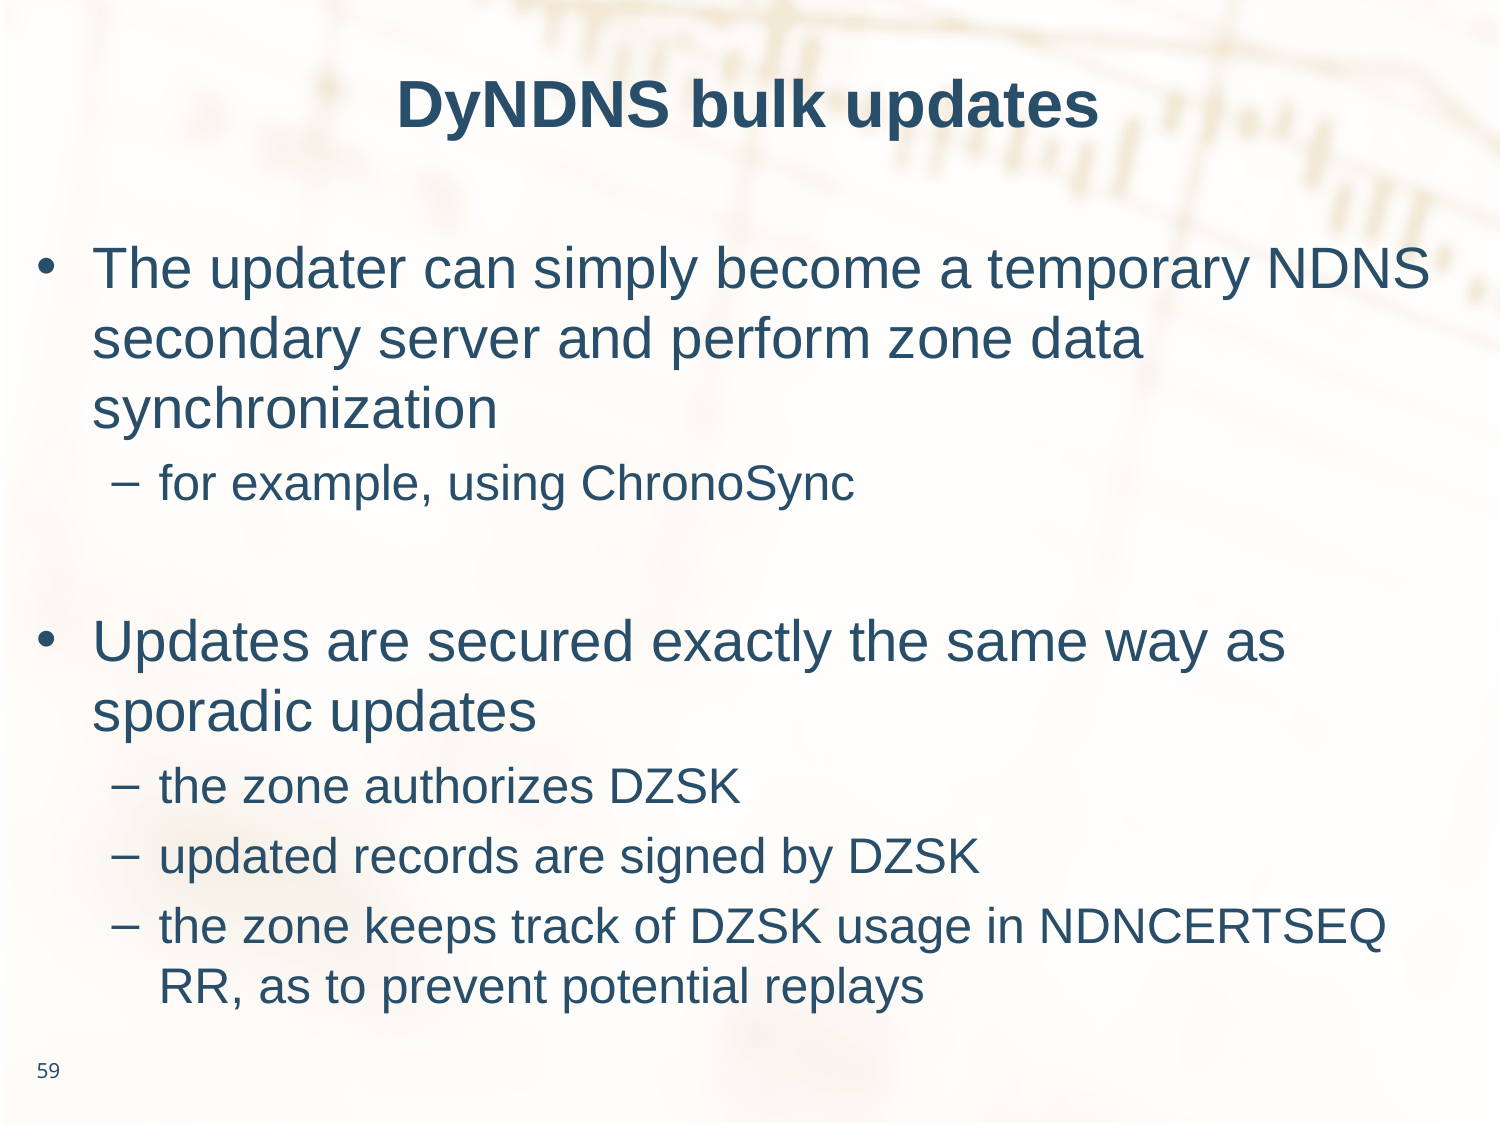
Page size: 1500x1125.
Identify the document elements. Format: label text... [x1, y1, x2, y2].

picture [0, 0, 1500, 1125]
title DyNDNS bulk updates [21, 3, 1476, 200]
slide_number 59 [21, 1042, 110, 1102]
list The updater can simply become a temporary NDNS secondary server and perform zone data synchronization for example, using ChronoSync Updates are secured exactly the same way as sporadic updates the zone authorizes DZSK updated records are signed by DZSK the zone keeps track of DZSK usage in NDNCERTSEQ RR, as to prevent potential replays [21, 222, 1476, 1041]
